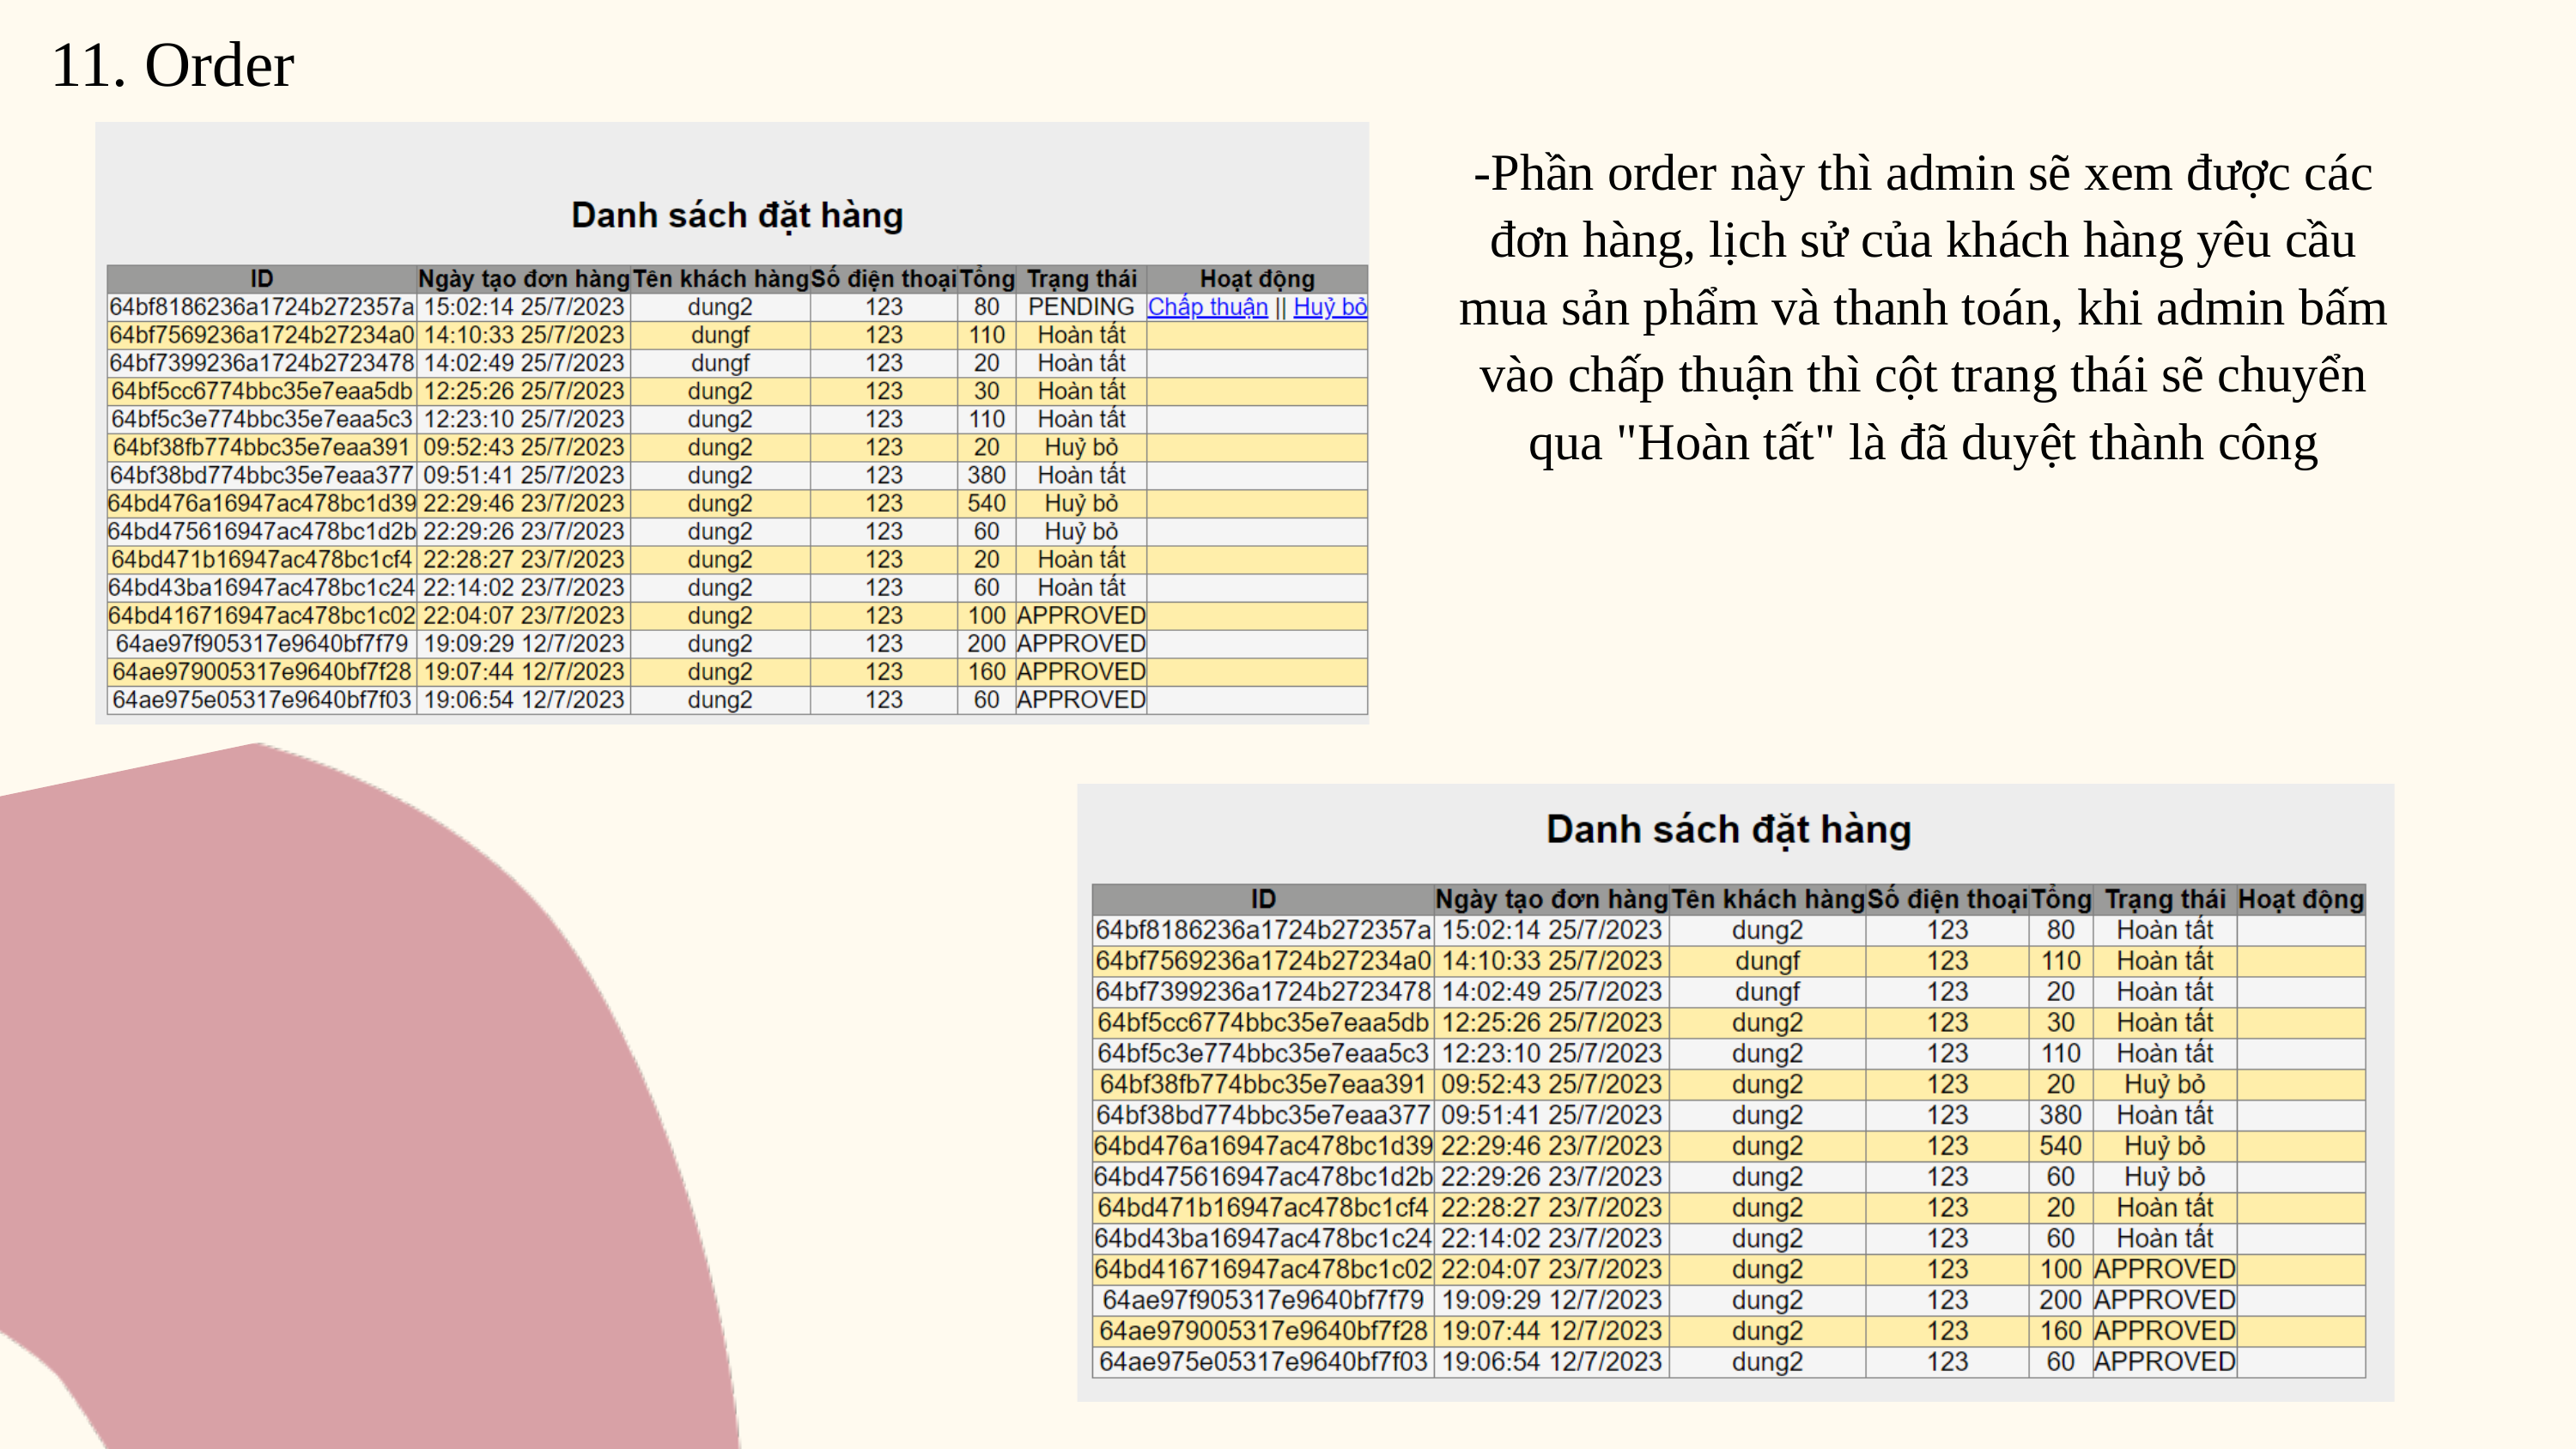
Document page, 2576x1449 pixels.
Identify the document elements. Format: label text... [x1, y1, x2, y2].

text_box -Phần order này thì admin sẽ xem được các đơn hàng, lịch sử của khách hàng yêu cầu mua sản phẩm và thanh toán, khi admin bấm vào chấp thuận thì cột trang thái sẽ chuyển qua "Hoàn tất" là đã duyệt thành công [1454, 132, 2395, 470]
text_box 11. Order [0, 15, 346, 100]
text_box [95, 122, 1370, 724]
text_box [0, 724, 862, 1449]
text_box [1077, 784, 2395, 1402]
